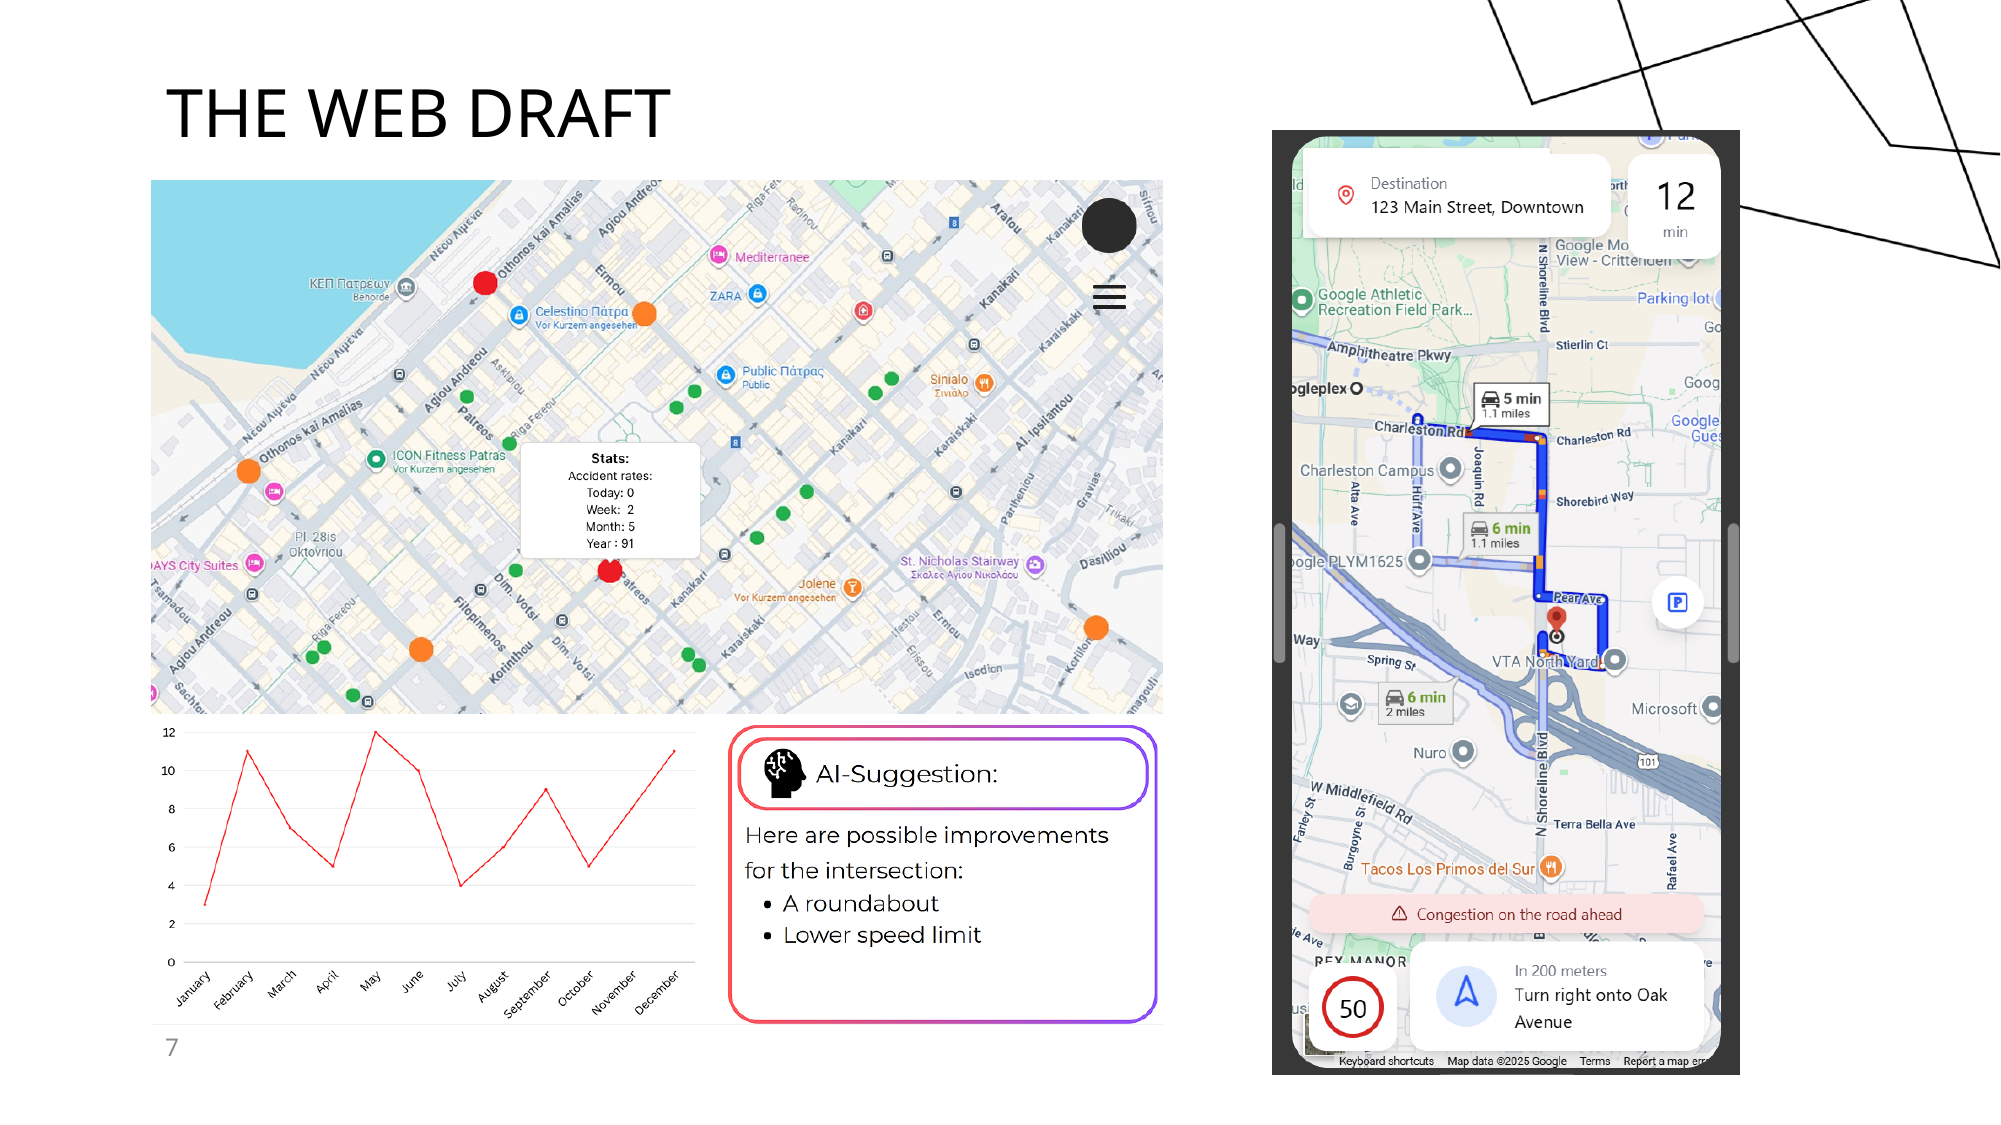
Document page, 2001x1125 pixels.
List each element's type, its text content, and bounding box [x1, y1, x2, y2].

picture [151, 180, 1163, 1025]
title The Web Draft [151, 70, 1850, 162]
picture [1272, 0, 2001, 1075]
slide_number 7 [150, 1024, 254, 1074]
